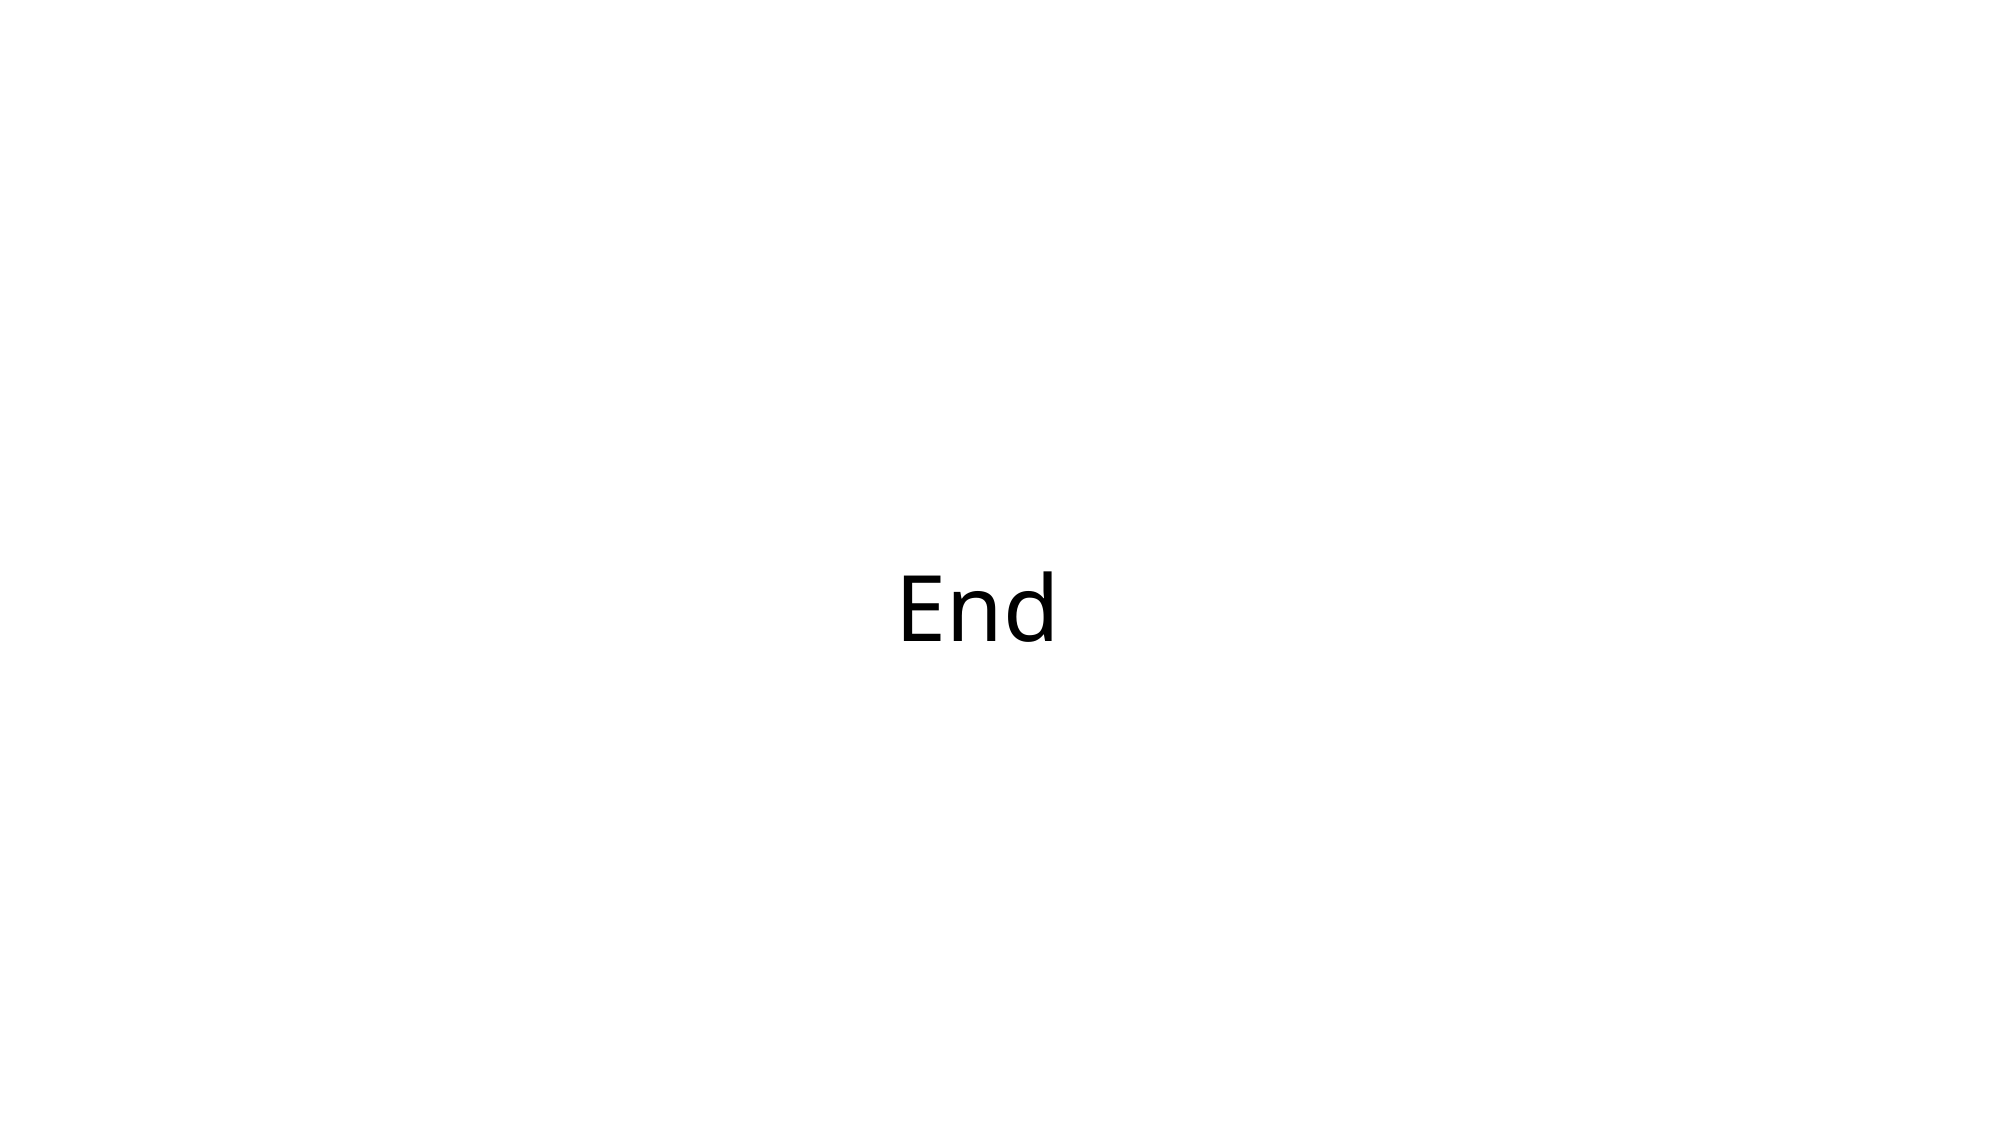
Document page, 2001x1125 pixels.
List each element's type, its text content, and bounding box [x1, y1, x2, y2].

title End [880, 503, 2000, 721]
